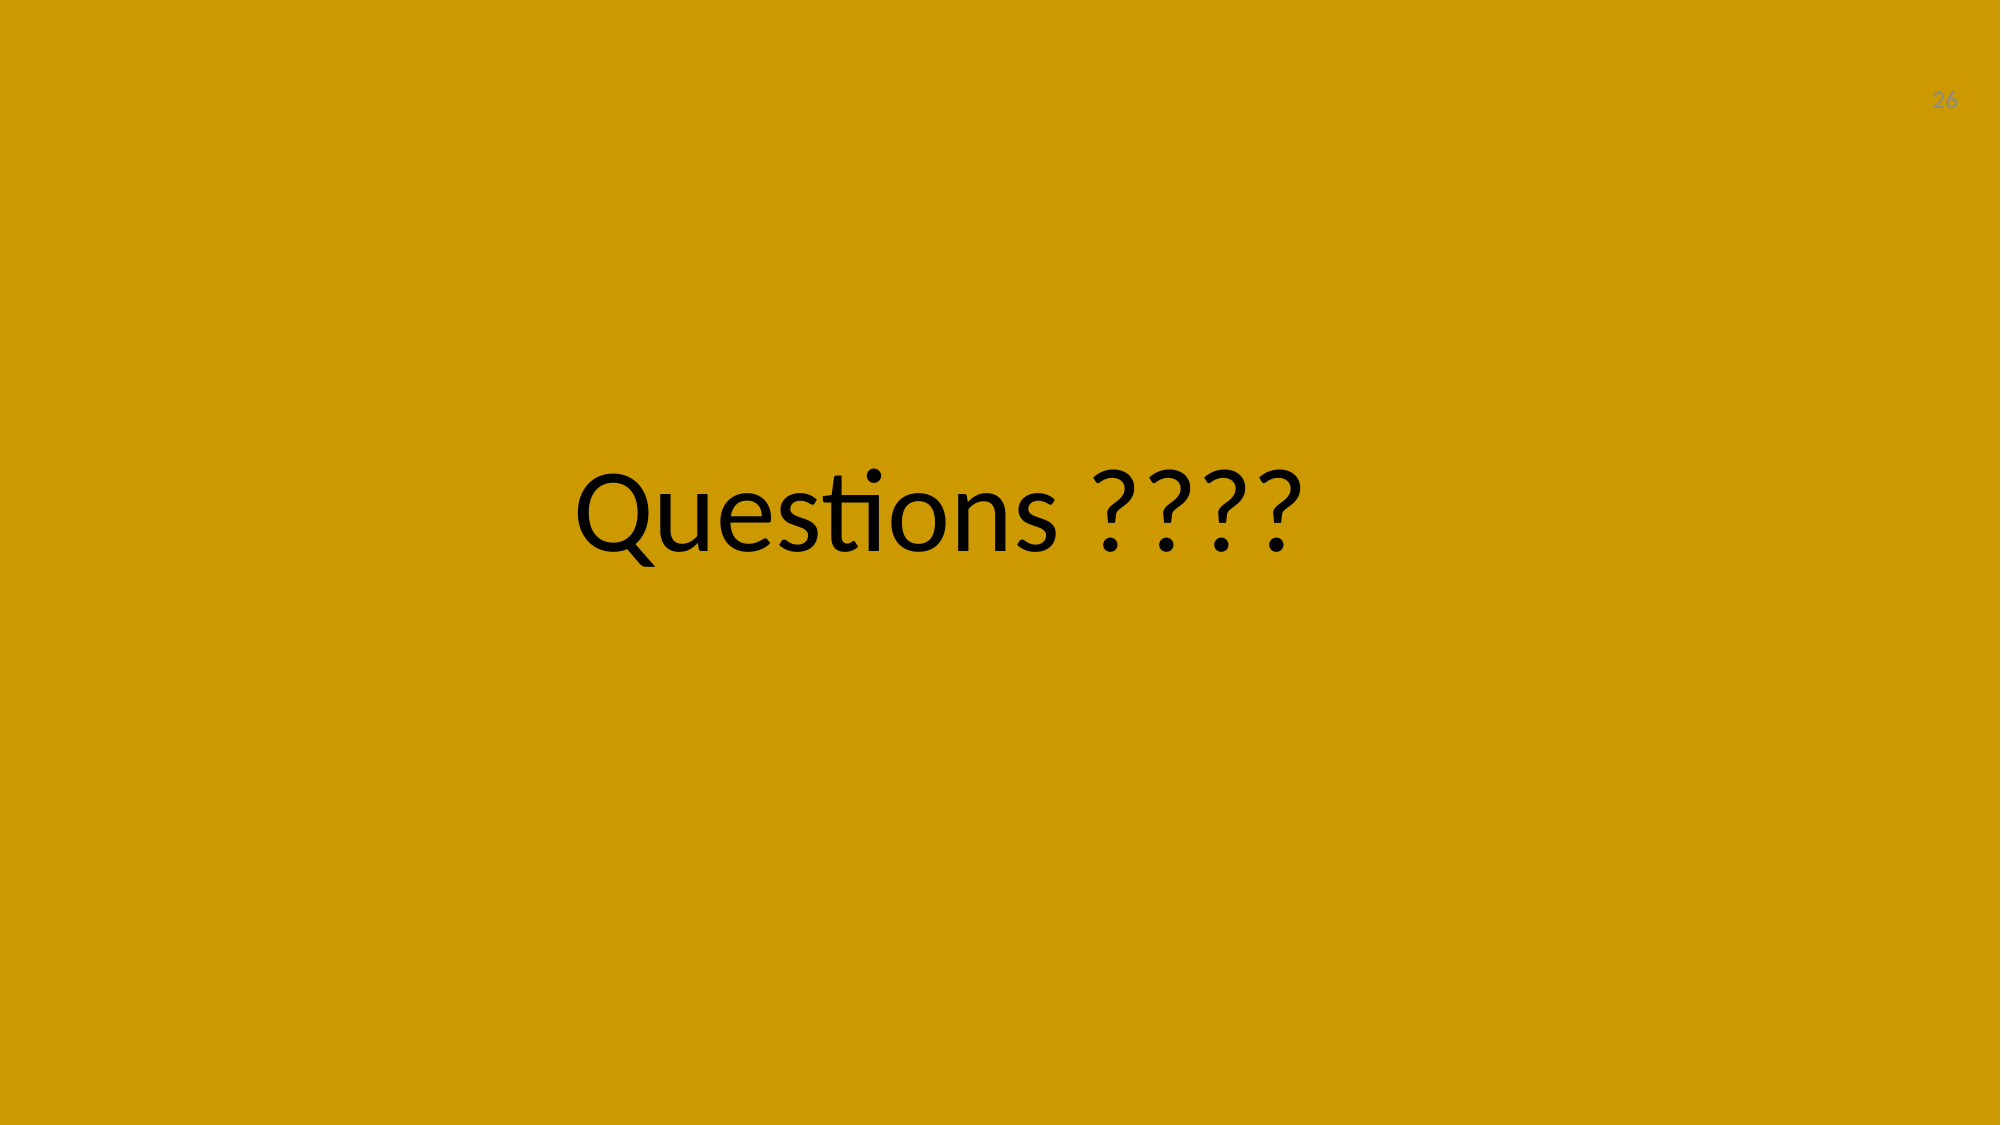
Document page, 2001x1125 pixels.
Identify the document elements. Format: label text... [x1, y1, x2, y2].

slide_number 26 [1838, 55, 1959, 142]
list Questions ???? [303, 422, 1669, 603]
